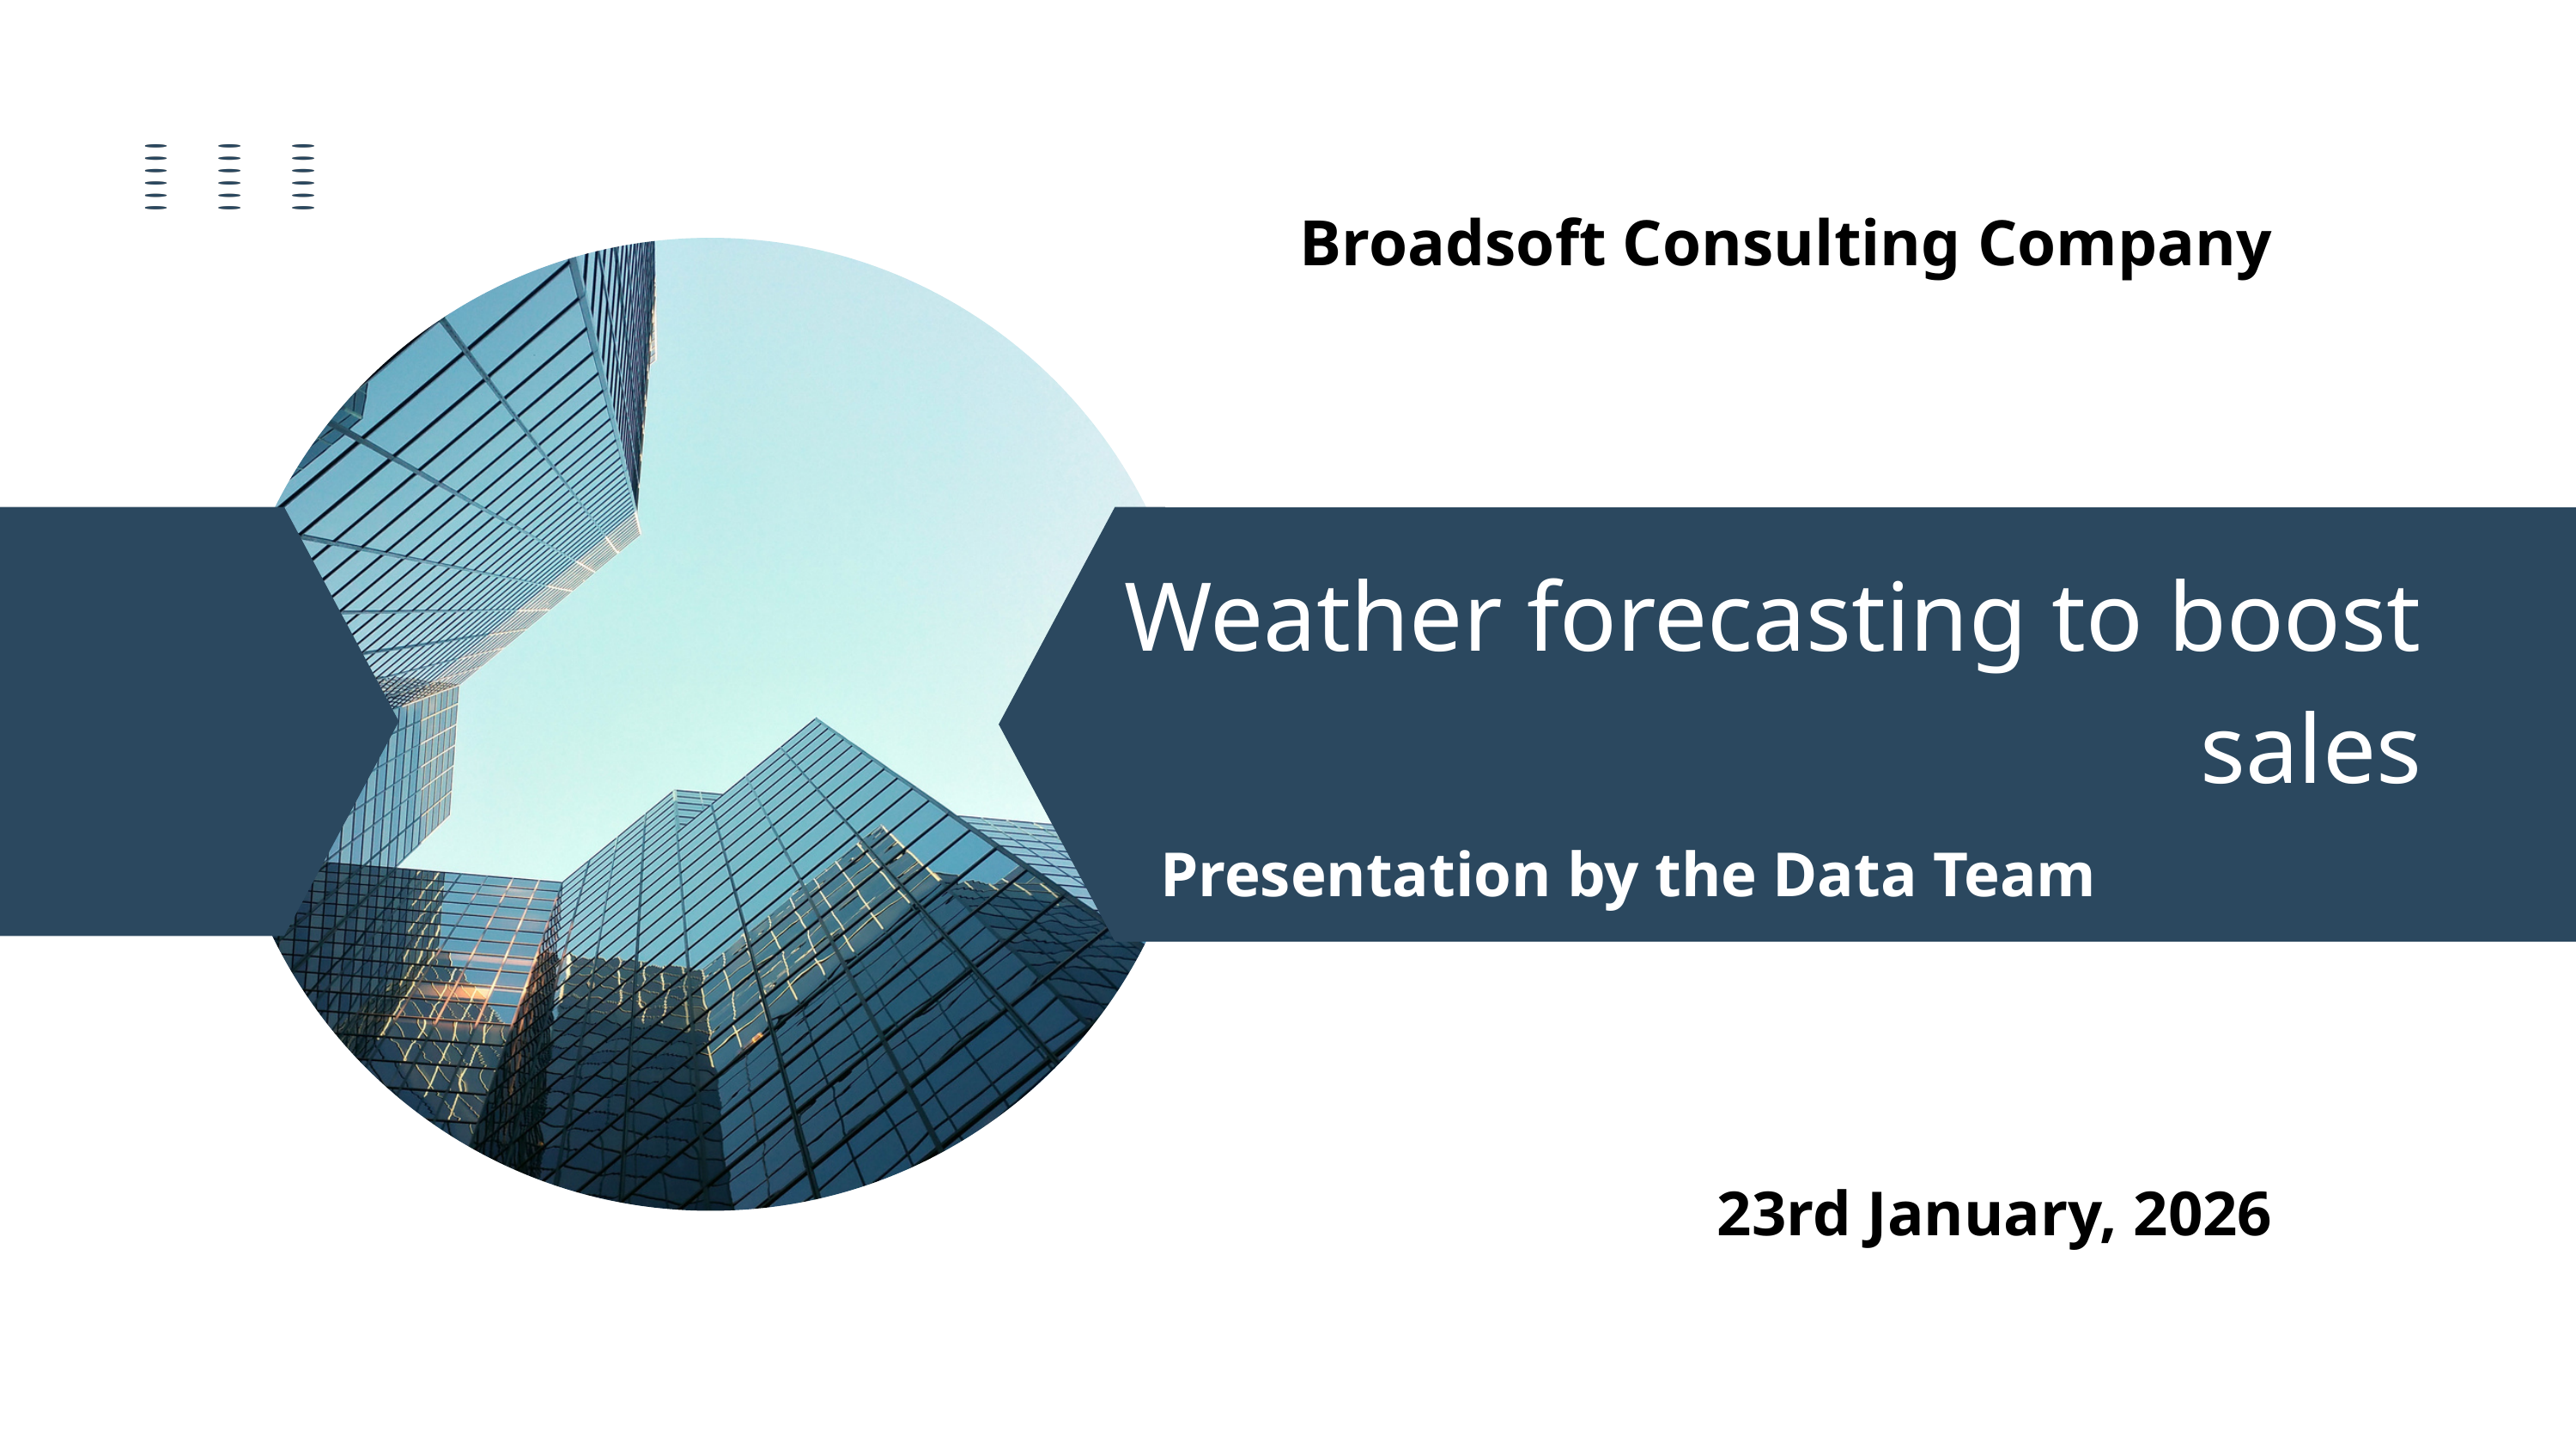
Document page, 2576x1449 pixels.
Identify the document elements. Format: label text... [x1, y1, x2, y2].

text_box [144, 144, 315, 209]
text_box 23rd January, 2026 [1506, 1162, 2273, 1248]
text_box Broadsoft Consulting Company [1180, 191, 2273, 279]
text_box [0, 506, 399, 937]
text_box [998, 506, 1166, 943]
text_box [223, 237, 1198, 1211]
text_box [1167, 506, 2576, 943]
